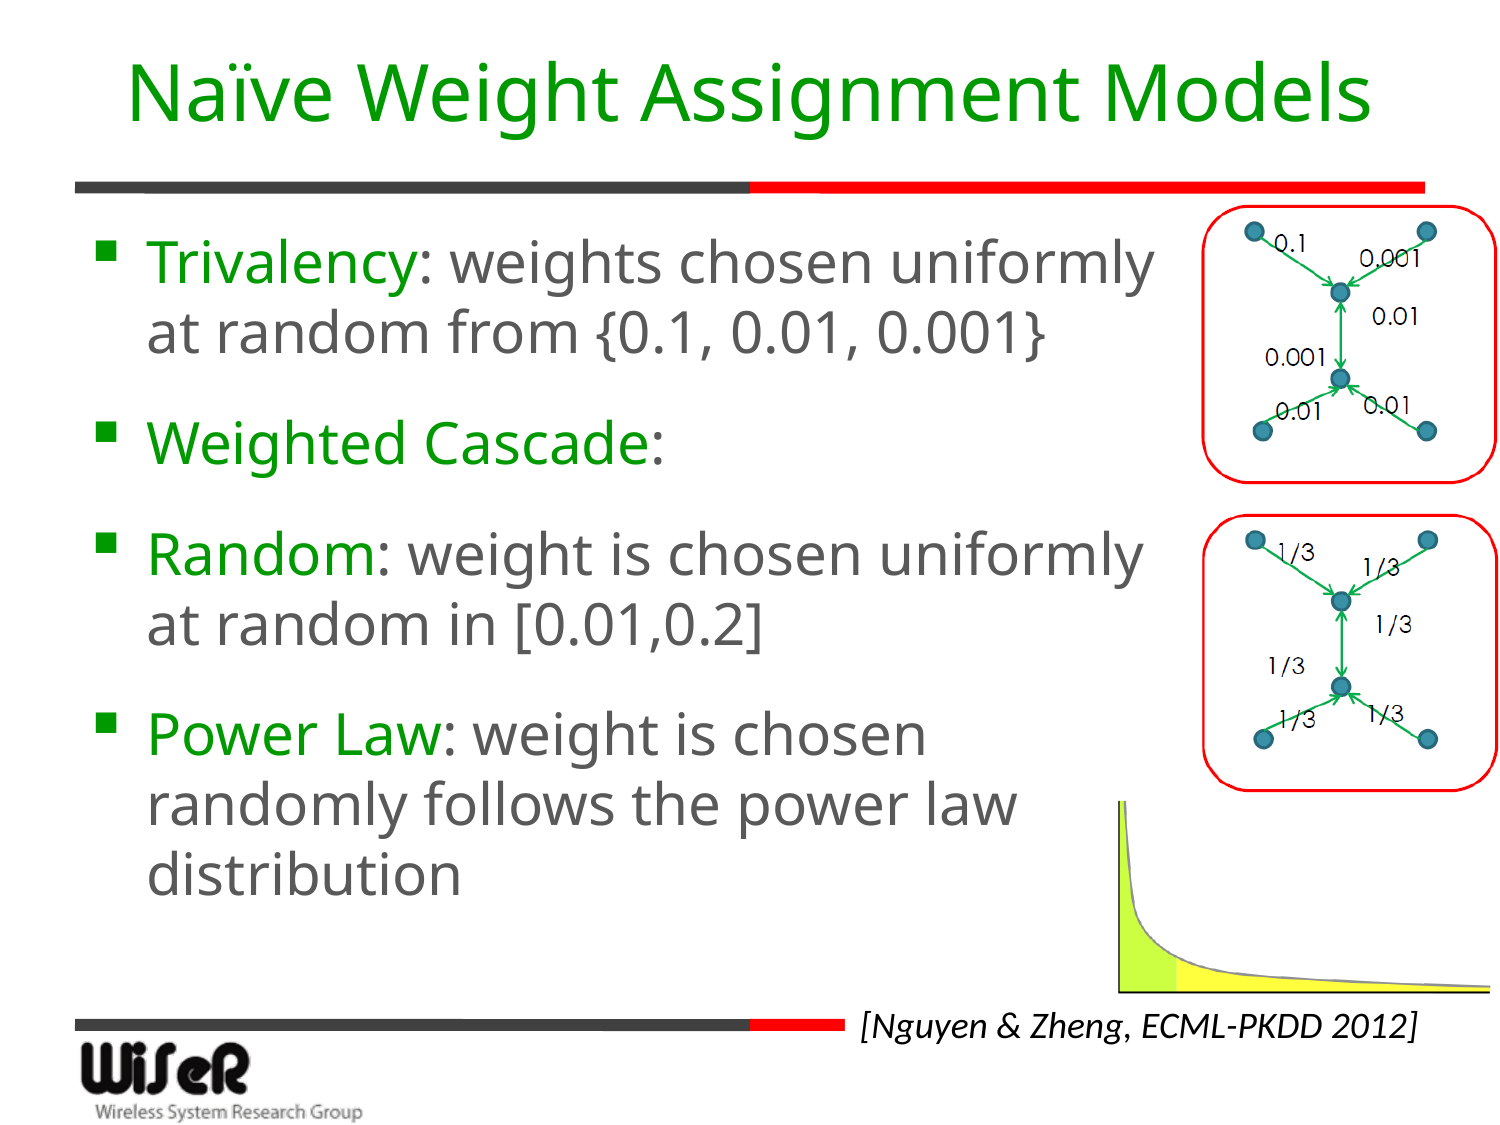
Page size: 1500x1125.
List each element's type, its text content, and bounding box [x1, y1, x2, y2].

picture [75, 1021, 363, 1125]
title Naïve Weight Assignment Models [74, 24, 1426, 156]
picture [1190, 199, 1500, 492]
text_box [Nguyen & Zheng, ECML-PKDD 2012] [844, 993, 1434, 1054]
picture [1109, 501, 1500, 999]
